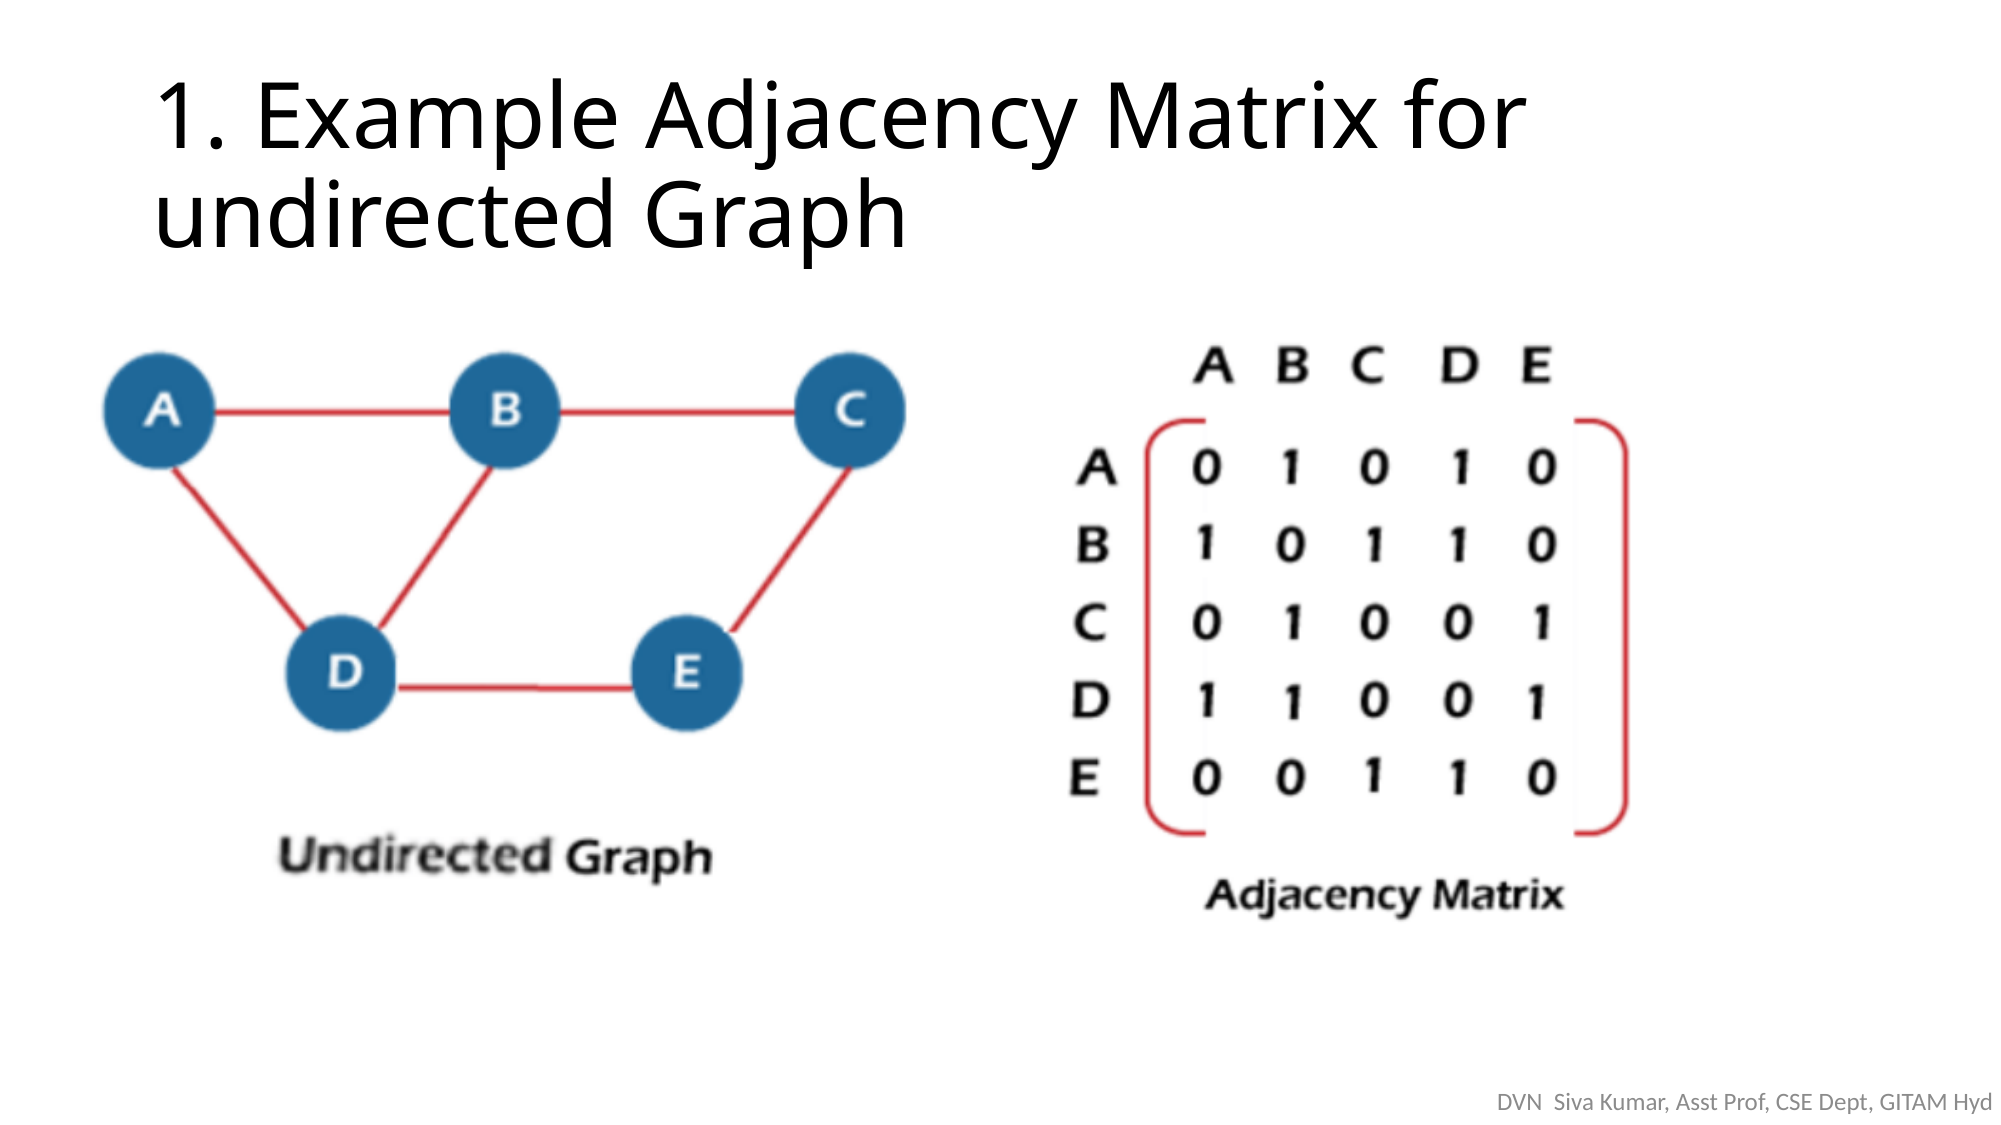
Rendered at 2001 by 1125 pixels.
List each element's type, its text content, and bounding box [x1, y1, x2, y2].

picture [1021, 299, 1779, 930]
title 1. Example Adjacency Matrix for undirected Graph [137, 59, 1863, 278]
picture [71, 271, 956, 930]
footer DVN Siva Kumar, Asst Prof, CSE Dept, GITAM Hyd [1408, 1070, 2000, 1125]
